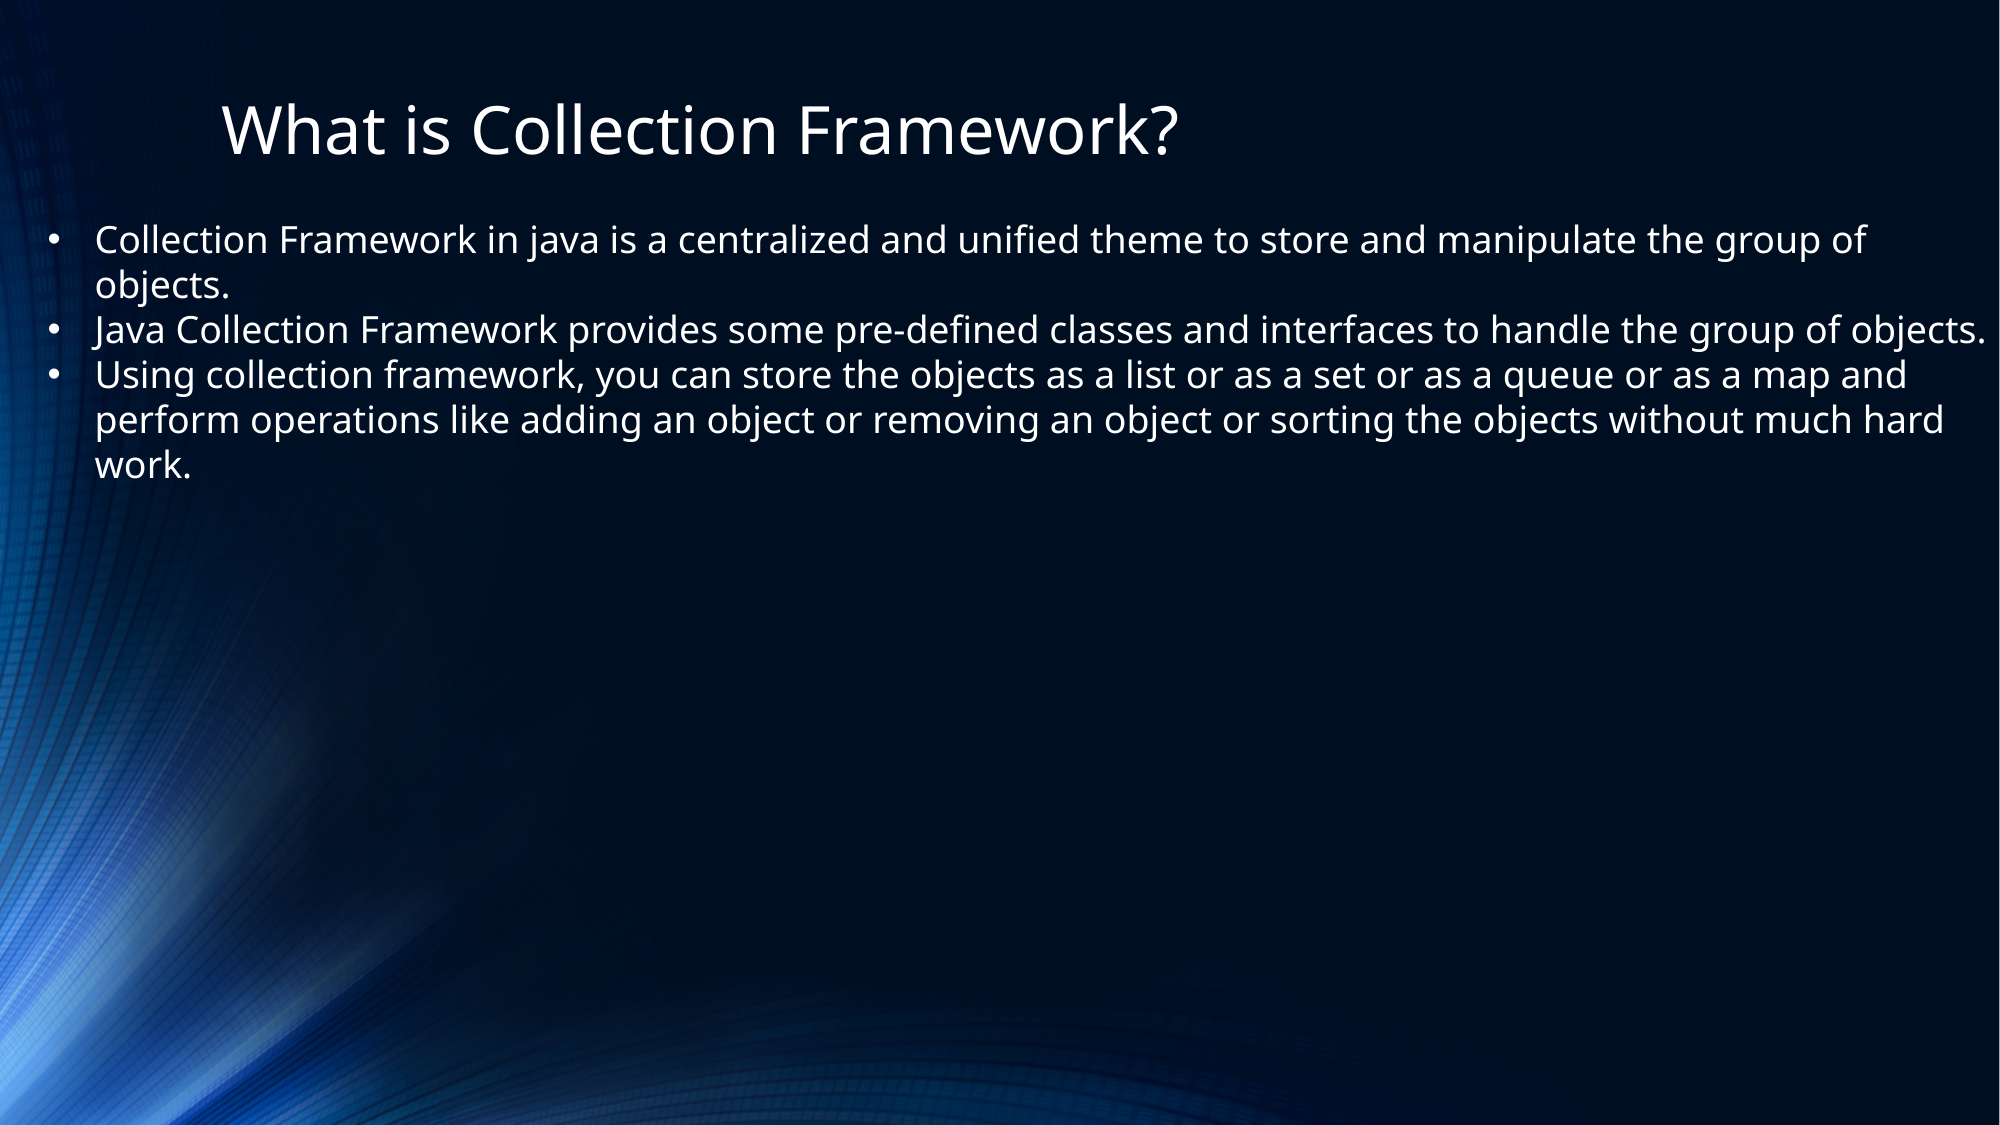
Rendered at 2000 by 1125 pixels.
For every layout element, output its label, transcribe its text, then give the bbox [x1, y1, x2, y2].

text_box Collection Framework in java is a centralized and unified theme to store and manipulate the group of objects. Java Collection Framework provides some pre-defined classes and interfaces to handle the group of objects. Using collection framework, you can store the objects as a list or as a set or as a queue or as a map and perform operations like adding an object or removing an object or sorting the objects without much hard work. [33, 208, 2000, 494]
picture [0, 0, 2000, 1125]
text_box What is Collection Framework? [207, 80, 1793, 176]
